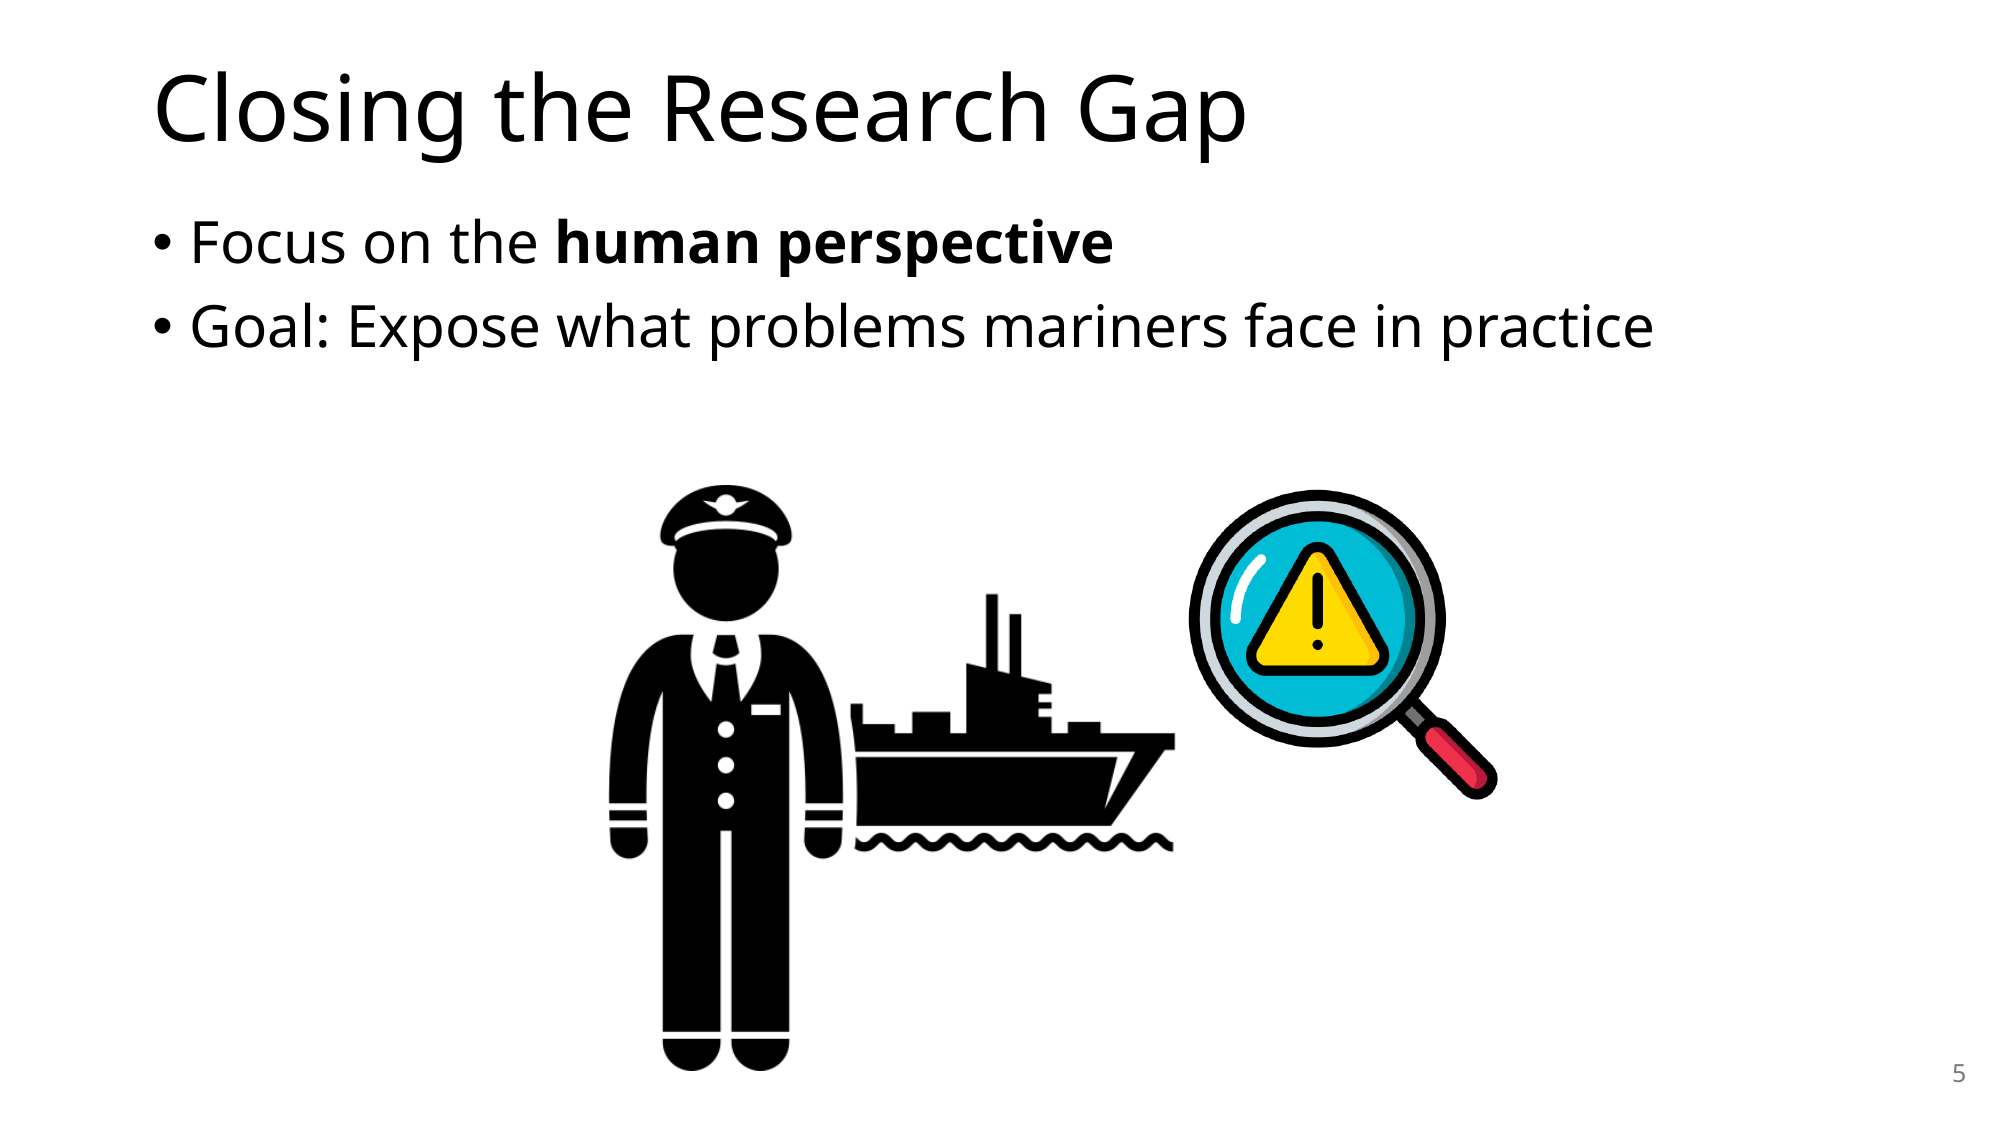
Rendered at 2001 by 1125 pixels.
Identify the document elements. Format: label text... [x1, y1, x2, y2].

title Closing the Research Gap [137, 3, 1863, 205]
picture [599, 485, 1503, 1072]
slide_number 5 [1531, 1044, 1982, 1105]
list Focus on the human perspective Goal: Expose what problems mariners face in practice [137, 205, 1863, 920]
